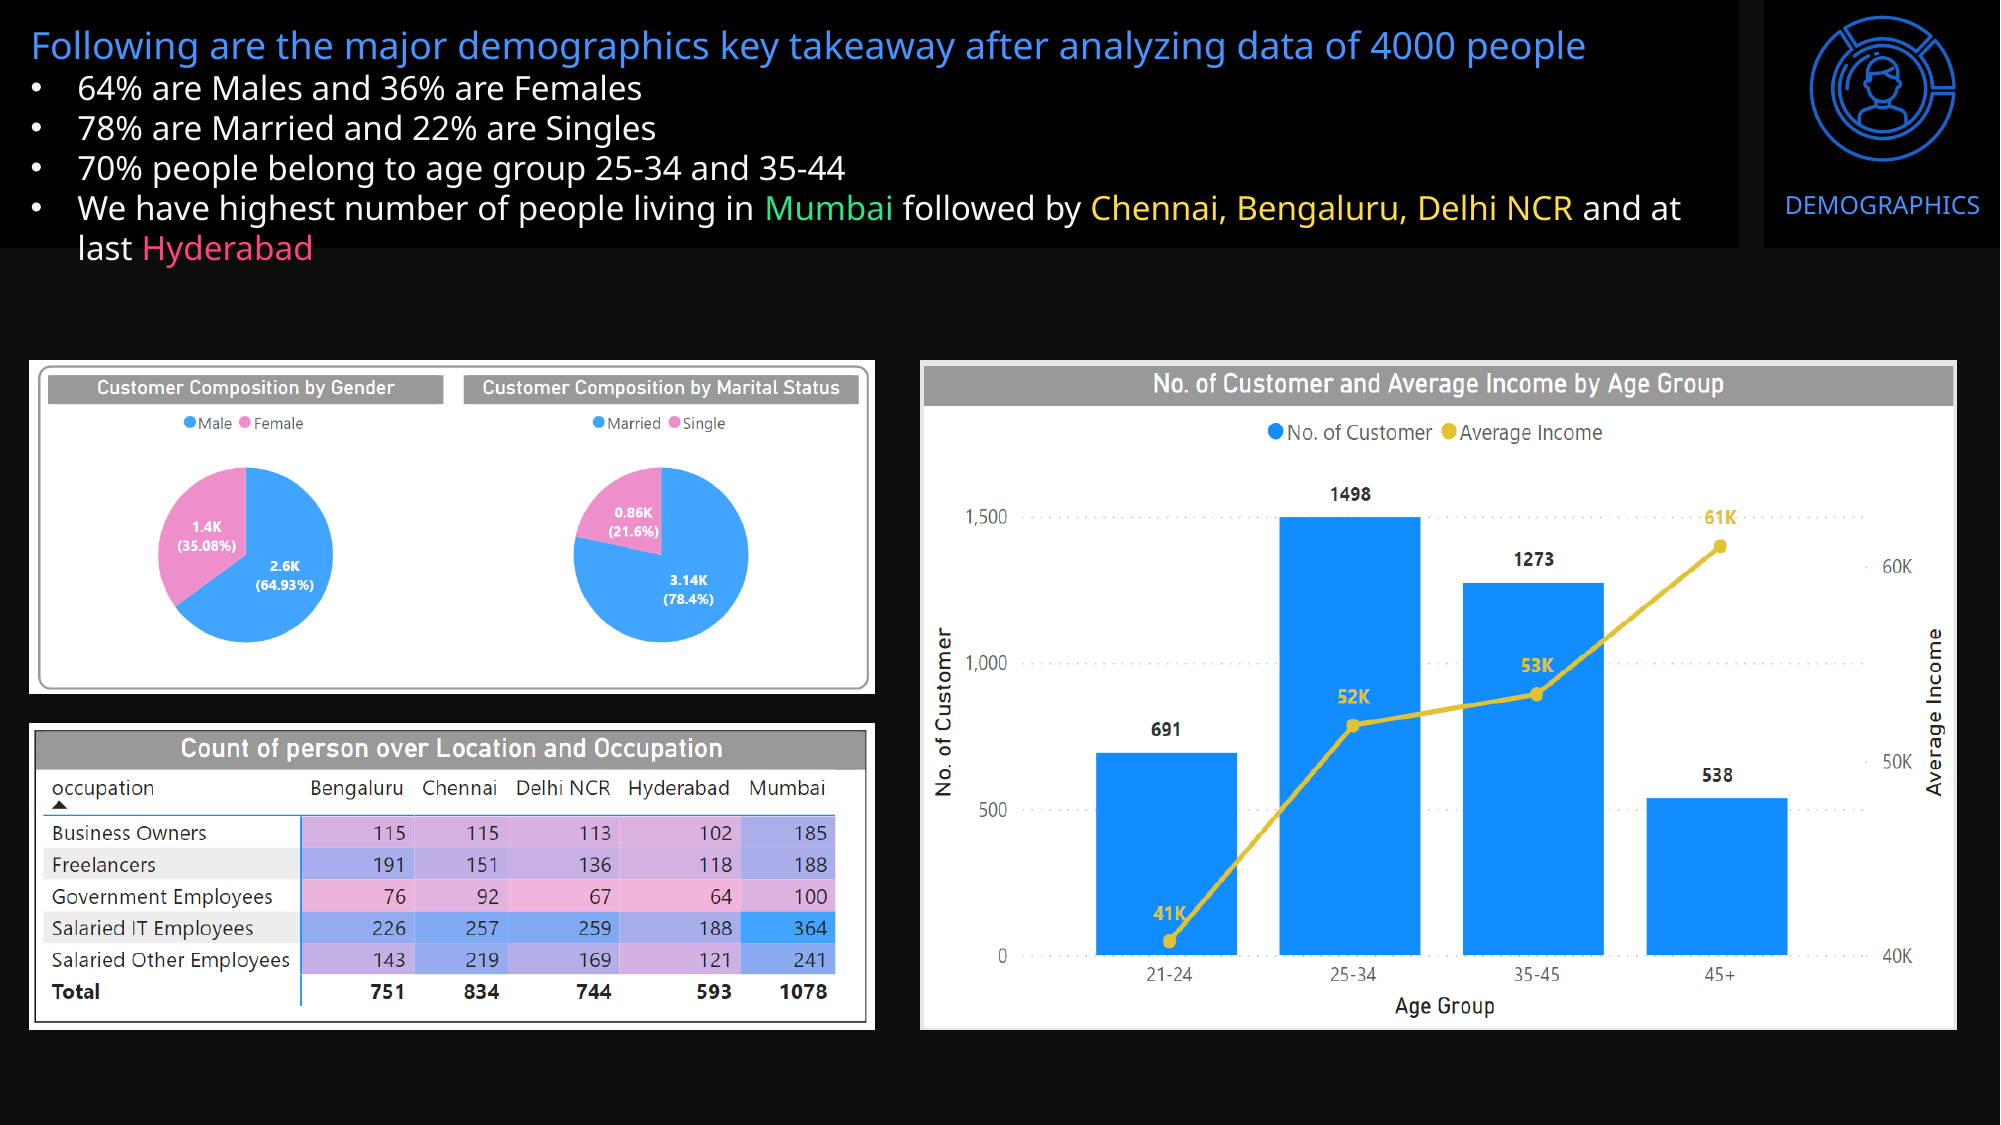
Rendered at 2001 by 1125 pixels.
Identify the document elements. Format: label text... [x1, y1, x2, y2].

picture [1808, 14, 1957, 163]
picture [29, 360, 875, 694]
text_box [0, 0, 1739, 248]
picture [920, 360, 1957, 1030]
text_box Following are the major demographics key takeaway after analyzing data of 4000 people 64% are Males and 36% are Females 78% are Married and 22% are Singles 70% people belong to age group 25-34 and 35-44 We have highest number of people living in Mumbai followed by Chennai, Bengaluru, Delhi NCR and at last Hyderabad [15, 14, 1723, 275]
picture [29, 723, 875, 1030]
text_box DEMOGRAPHICS [1765, 182, 2000, 227]
text_box [1764, 0, 2000, 248]
